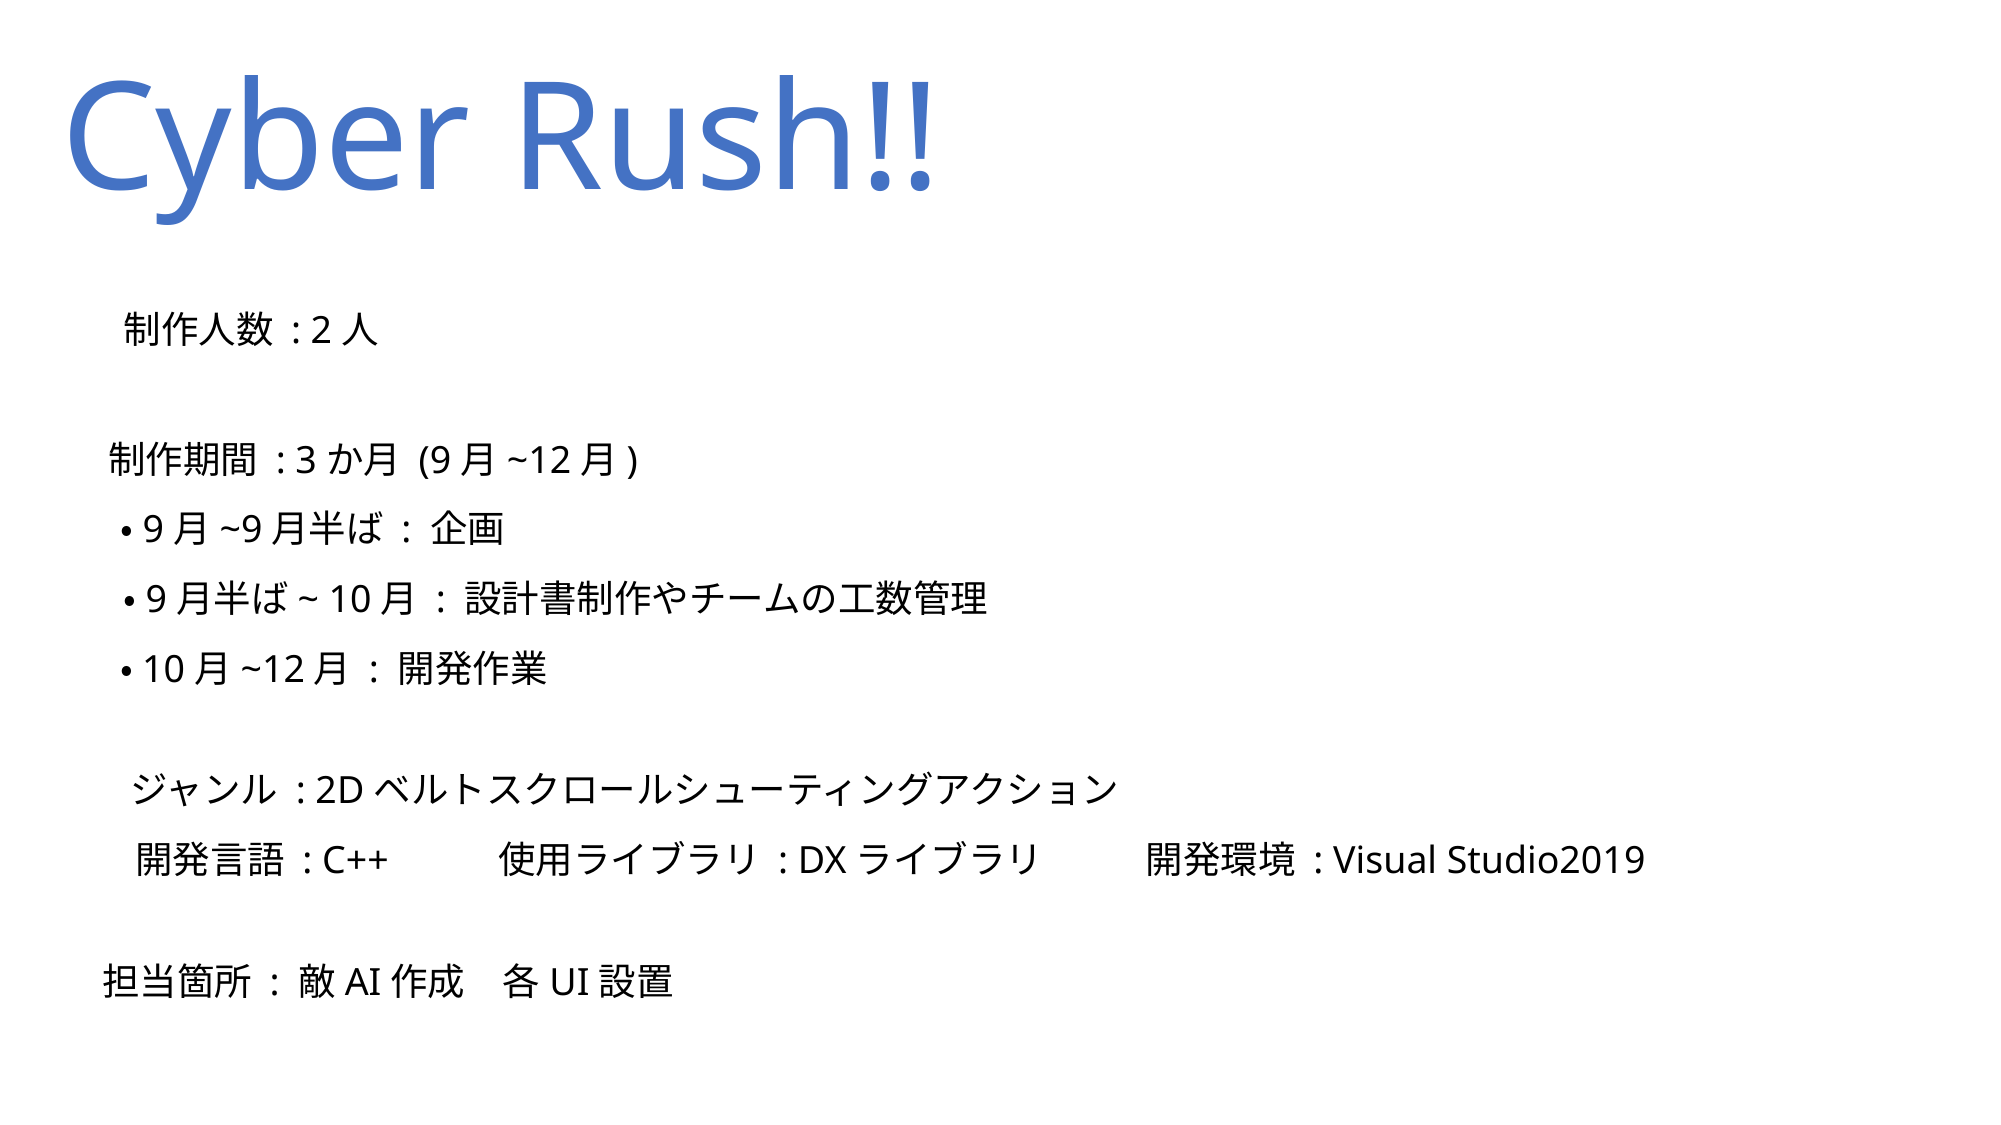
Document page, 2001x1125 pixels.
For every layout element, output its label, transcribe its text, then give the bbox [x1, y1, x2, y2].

text_box 開発言語 : C++ [120, 828, 404, 889]
text_box ・9月半ば~ 10月 : 設計書制作やチームの工数管理 [109, 567, 1004, 628]
text_box 制作人数 : 2人 [108, 298, 394, 359]
text_box 制作期間 : 3か月 (9月~12月) [93, 428, 653, 489]
text_box Cyber Rush!! [46, 32, 956, 227]
text_box 開発環境 : Visual Studio2019 [1131, 828, 1661, 889]
text_box ジャンル : 2Dベルトスクロールシューティングアクション [115, 759, 1135, 819]
text_box 担当箇所 : 敵AI作成 各UI設置 [87, 950, 689, 1011]
text_box ・9月~9月半ば : 企画 [106, 497, 520, 558]
text_box ・10月~12月 : 開発作業 [105, 637, 563, 698]
text_box 使用ライブラリ : DXライブラリ [483, 828, 1058, 889]
